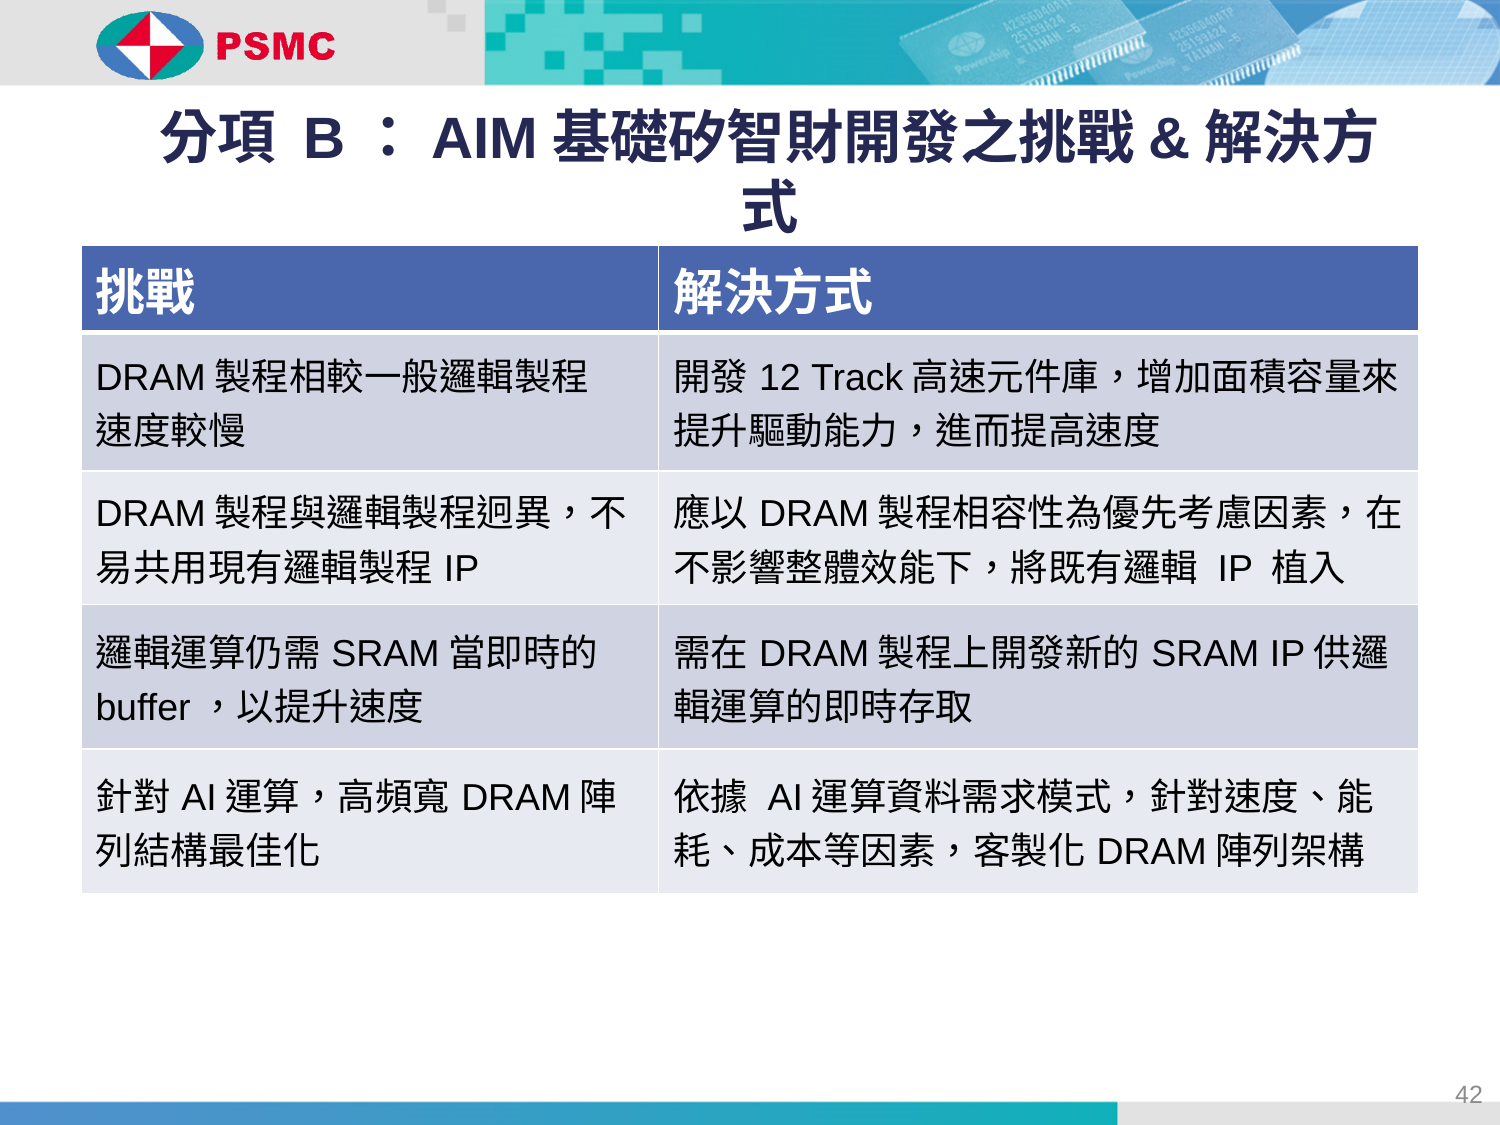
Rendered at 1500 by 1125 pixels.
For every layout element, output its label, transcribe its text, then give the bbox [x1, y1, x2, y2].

table_header 解決方式 [659, 246, 1418, 330]
table_cell 依據 AI運算資料需求模式，針對速度、能耗、成本等因素，客製化DRAM陣列架構 [659, 750, 1418, 893]
table_cell 需在DRAM製程上開發新的SRAM IP供邏輯運算的即時存取 [659, 605, 1418, 748]
table_cell DRAM製程與邏輯製程迥異，不易共用現有邏輯製程IP [82, 472, 658, 604]
text_box 分項 B：AIM基礎矽智財開發之挑戰&解決方式 [136, 92, 1403, 186]
slide_number 42 [1148, 1071, 1499, 1125]
table_header 挑戰 [82, 246, 658, 330]
table_cell 應以DRAM製程相容性為優先考慮因素，在不影響整體效能下，將既有邏輯 IP 植入 [659, 472, 1418, 604]
table_cell 邏輯運算仍需SRAM當即時的buffer，以提升速度 [82, 605, 658, 748]
picture [0, 1093, 1148, 1125]
table_cell DRAM製程相較一般邏輯製程 速度較慢 [82, 335, 658, 470]
table_cell 針對AI運算，高頻寬DRAM陣列結構最佳化 [82, 750, 658, 893]
table_cell 開發12 Track高速元件庫，增加面積容量來提升驅動能力，進而提高速度 [659, 335, 1418, 470]
picture [0, 0, 1500, 90]
